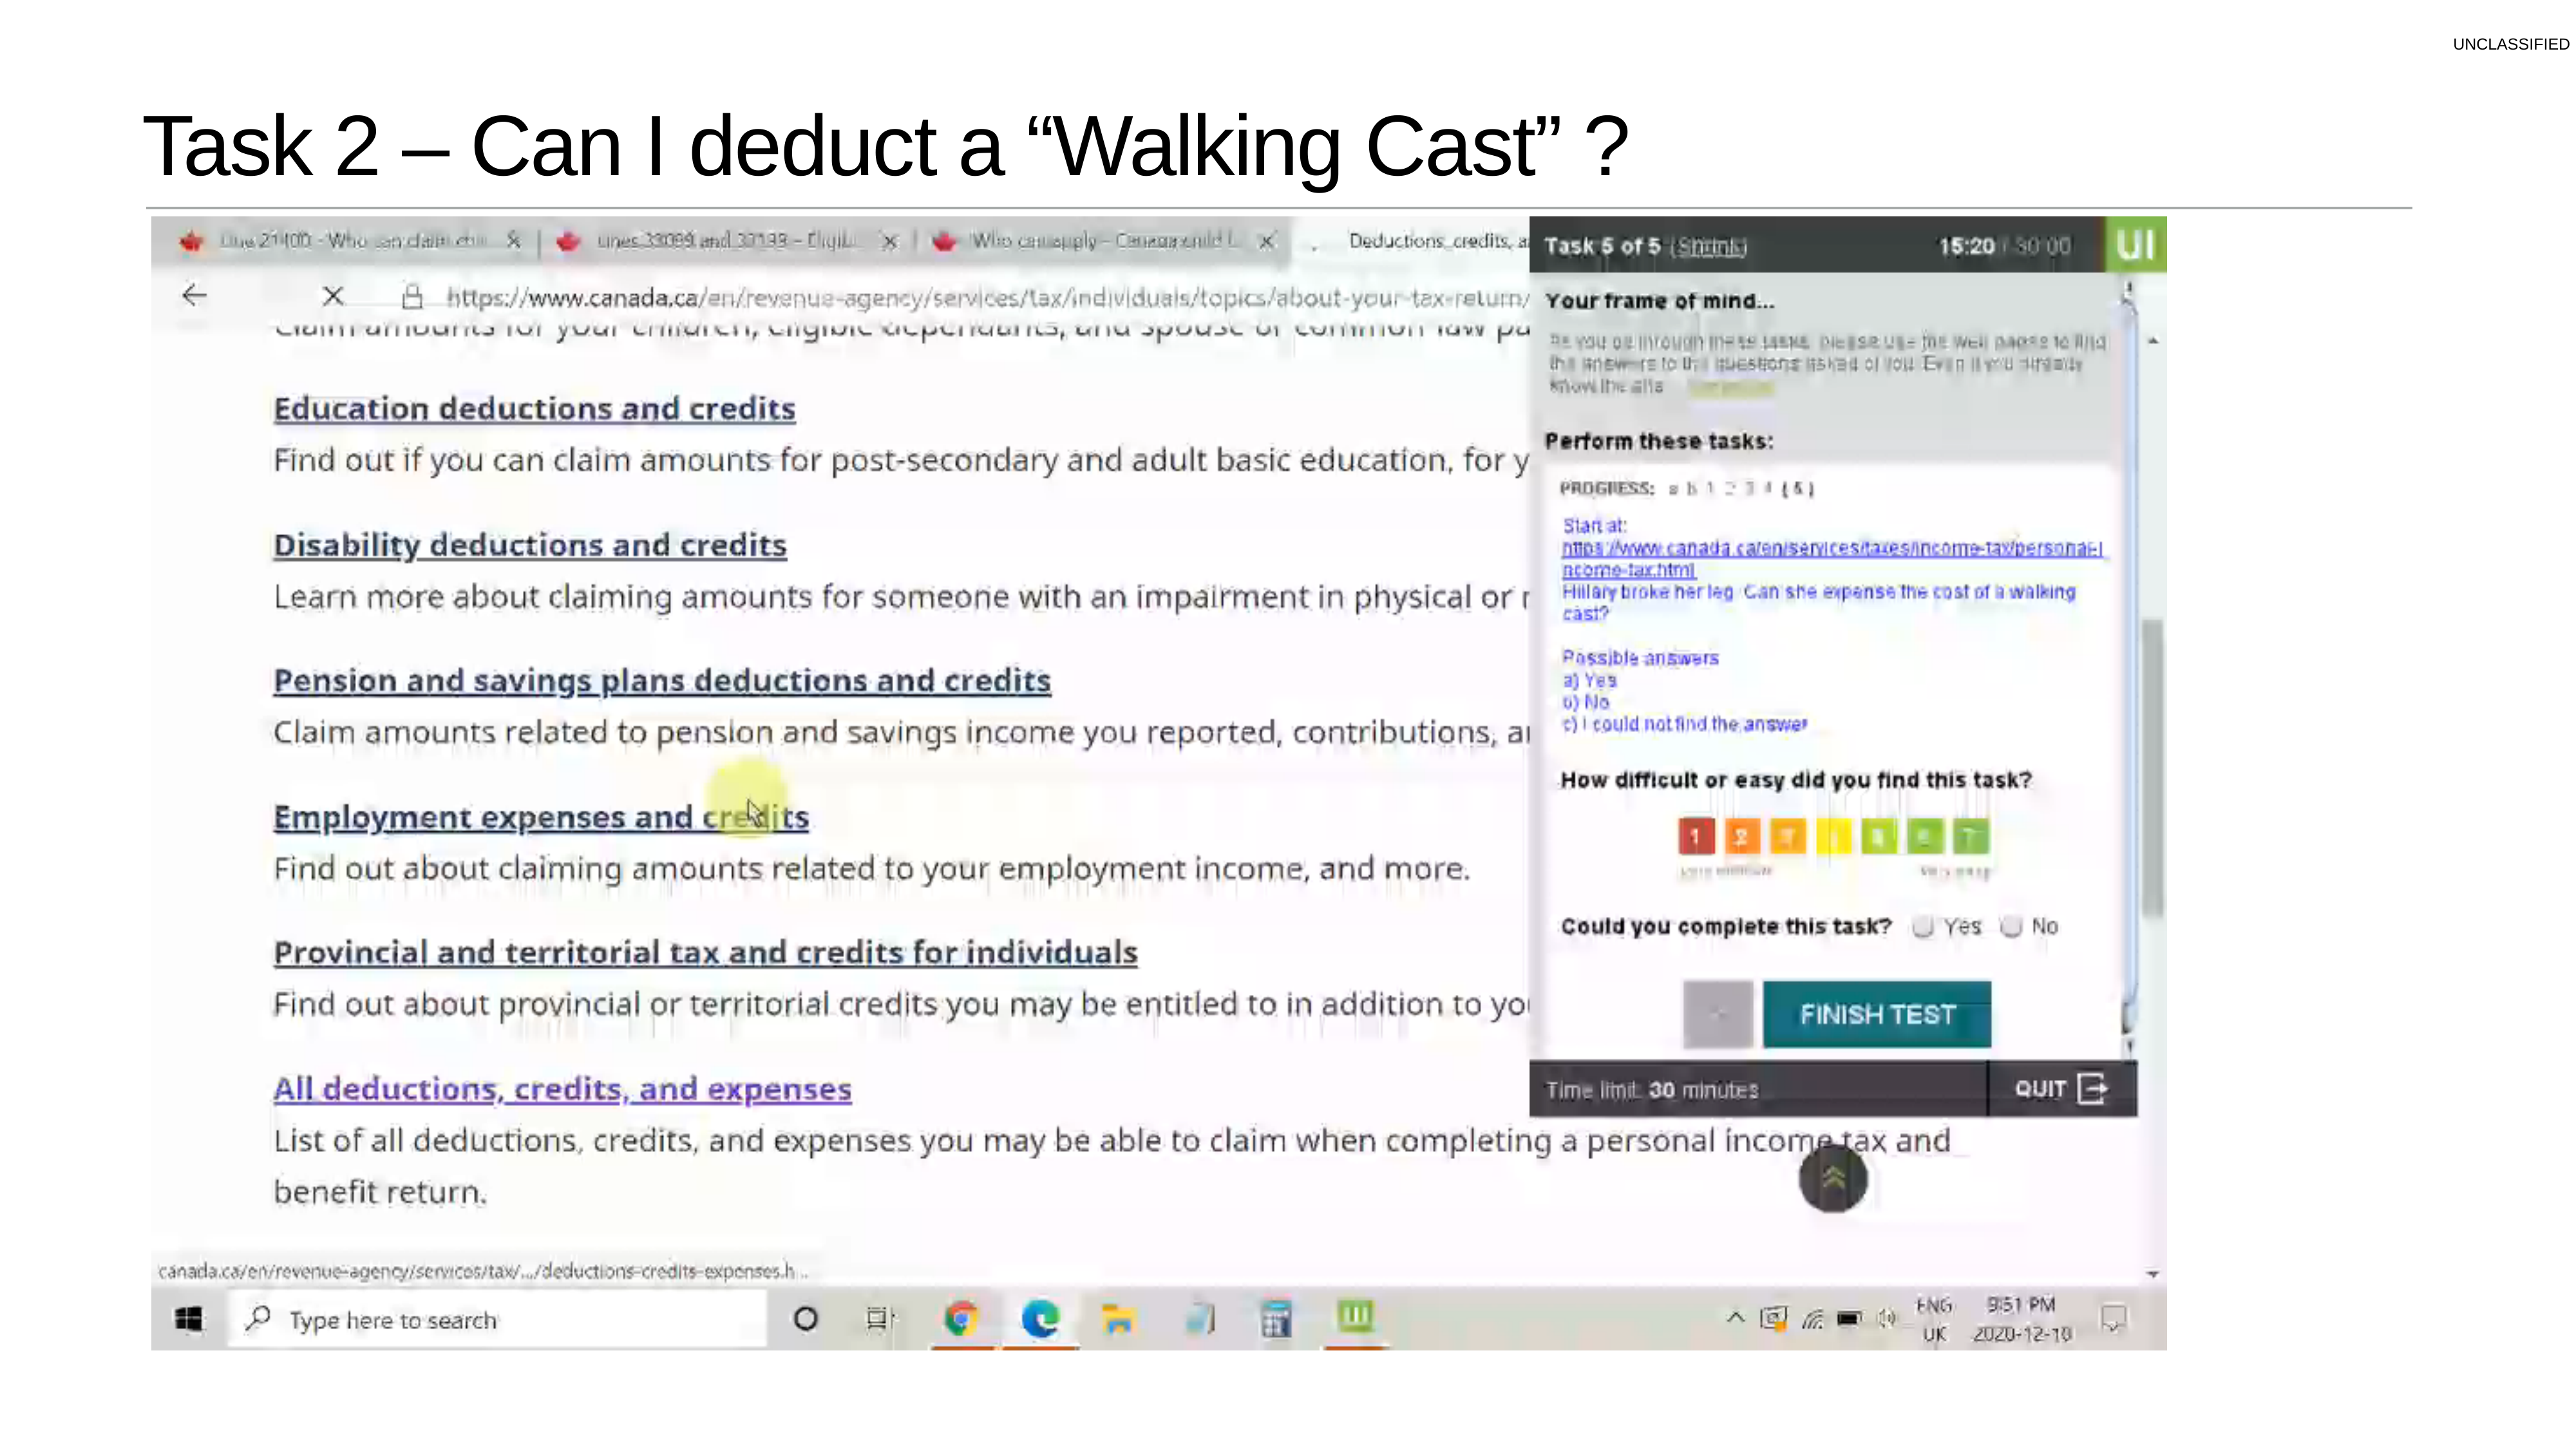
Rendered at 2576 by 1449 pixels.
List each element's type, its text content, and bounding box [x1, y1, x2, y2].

title Task 2 – Can I deduct a “Walking Cast” ? [136, 104, 2417, 238]
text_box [150, 216, 2168, 1351]
